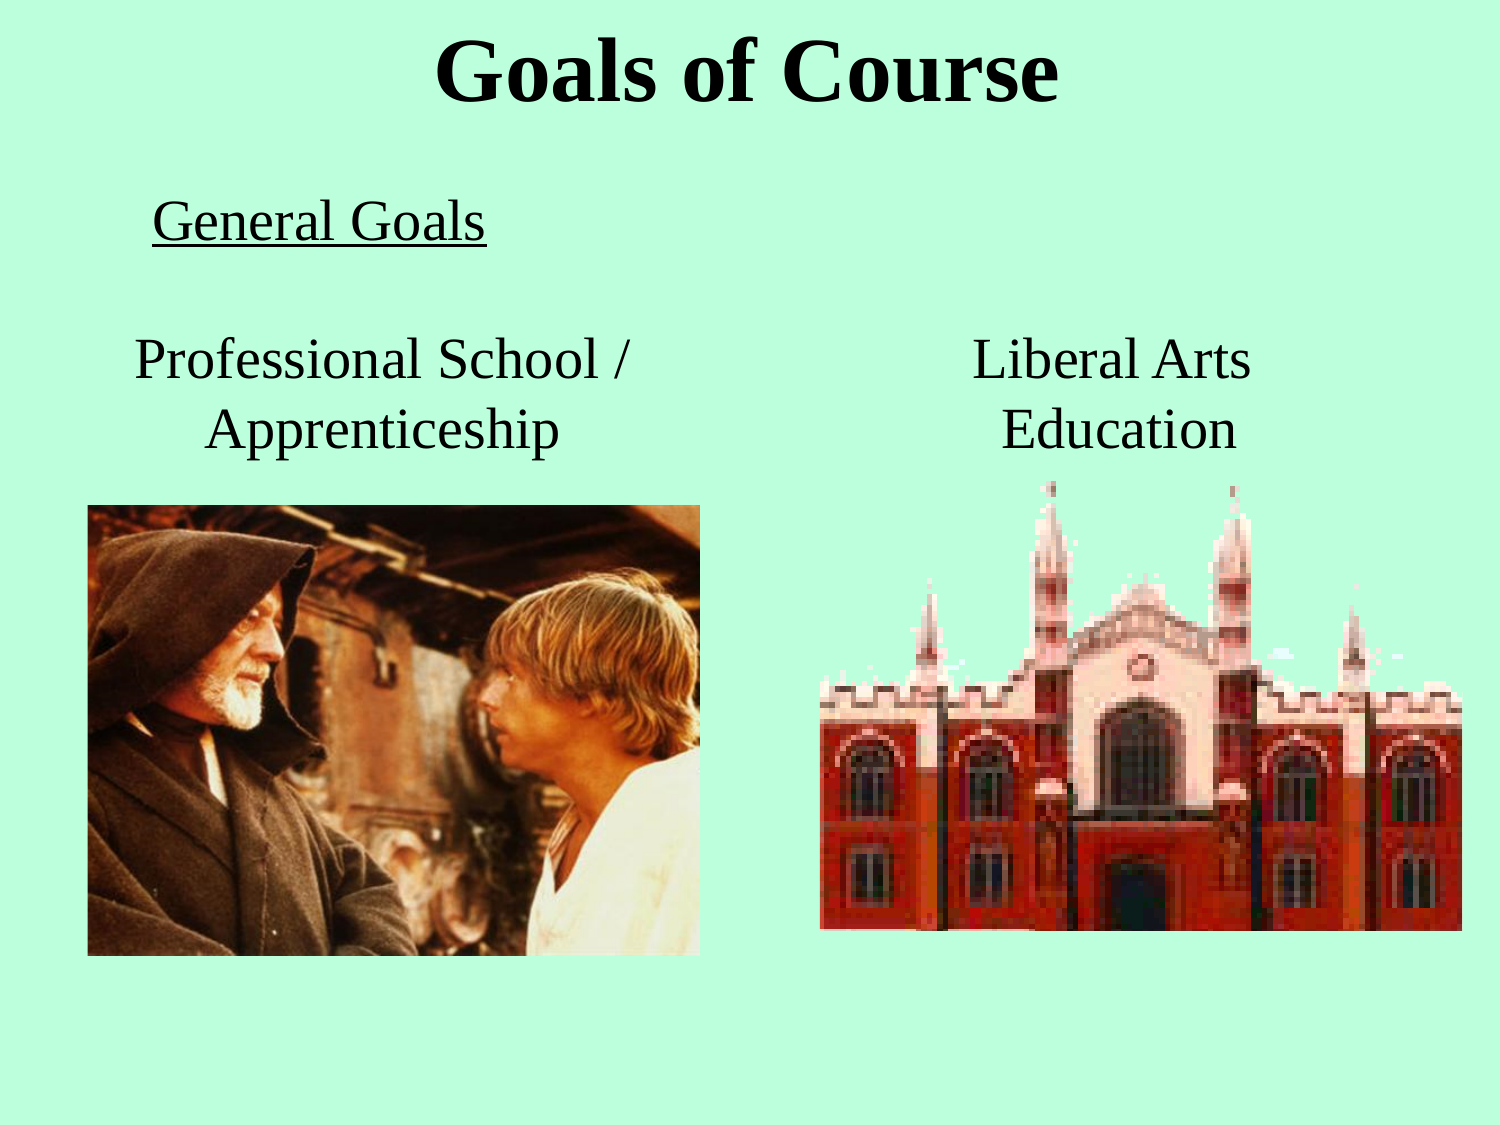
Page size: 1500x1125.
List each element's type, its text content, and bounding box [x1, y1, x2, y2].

text_box Goals of Course [22, 2, 1473, 127]
text_box General Goals [137, 174, 654, 261]
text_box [7, 312, 758, 956]
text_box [744, 312, 1495, 931]
